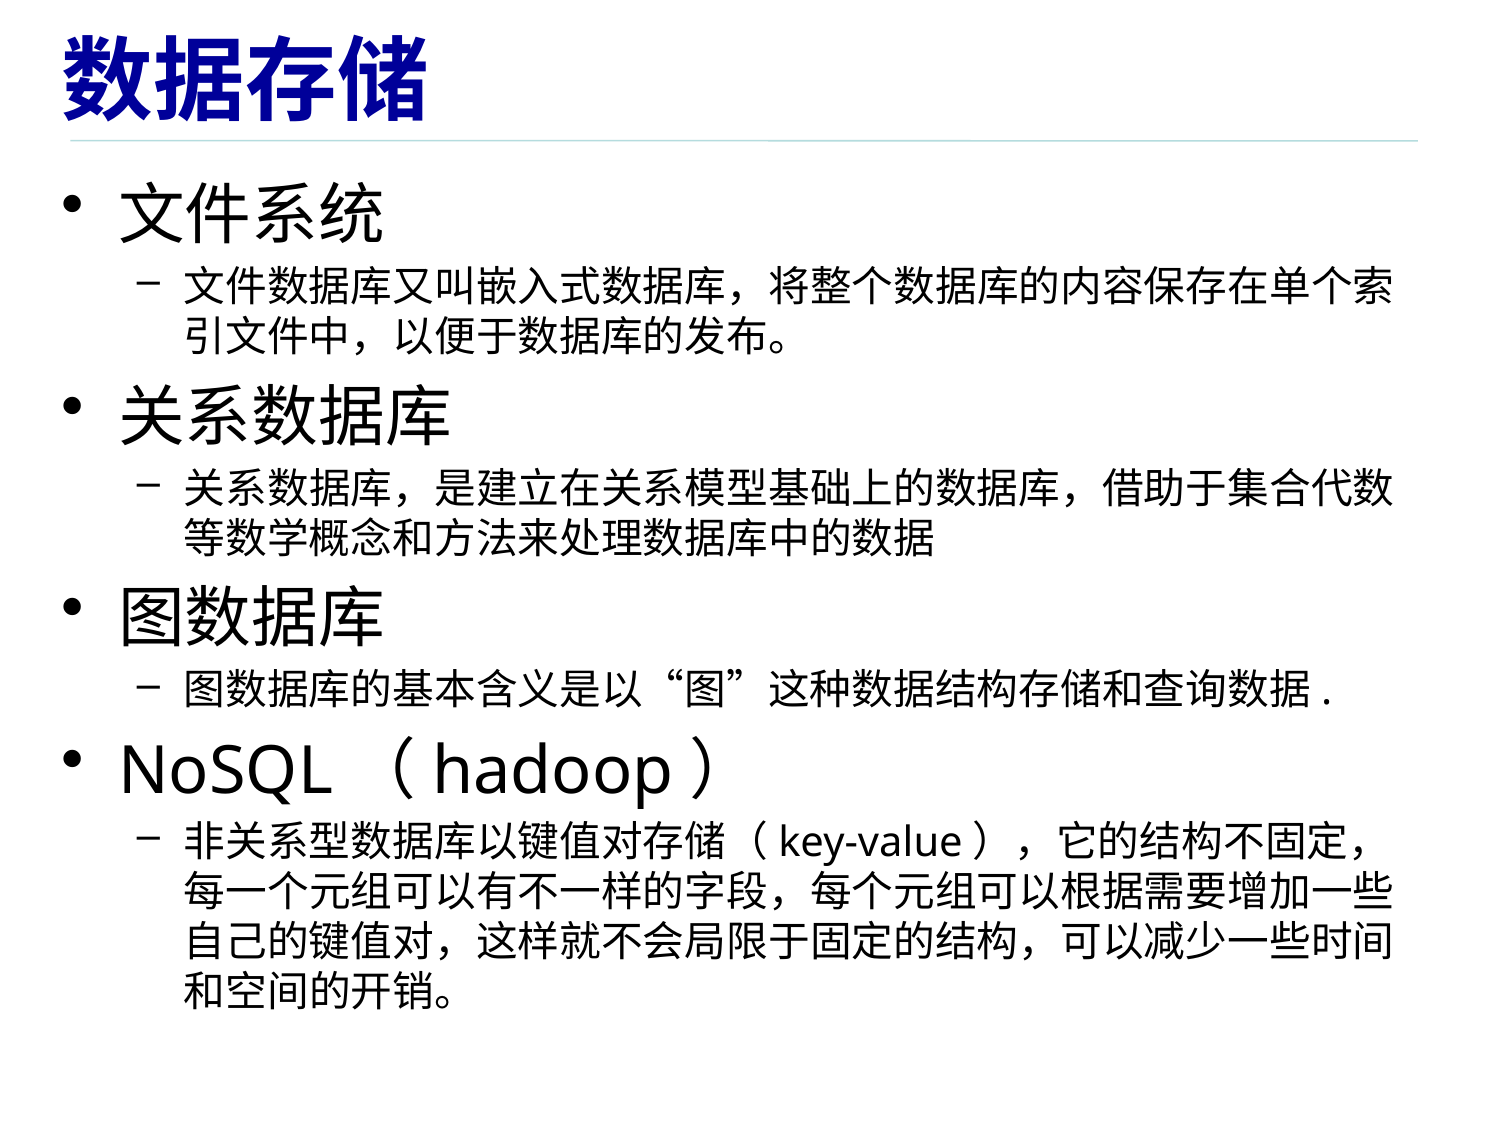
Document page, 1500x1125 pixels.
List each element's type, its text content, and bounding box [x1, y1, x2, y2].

list 文件系统 文件数据库又叫嵌入式数据库，将整个数据库的内容保存在单个索引文件中，以便于数据库的发布。 关系数据库 关系数据库，是建立在关系模型基础上的数据库，借助于集合代数等数学概念和方法来处理数据库中的数据 图数据库 图数据库的基本含义是以“图”这种数据结构存储和查询数据. NoSQL（hadoop） 非关系型数据库以键值对存储（key-value），它的结构不固定，每一个元组可以有不一样的字段，每个元组可以根据需要增加一些自己的键值对，这样就不会局限于固定的结构，可以减少一些时间和空间的开销。 [46, 163, 1442, 1055]
title 数据存储 [46, 11, 1419, 143]
